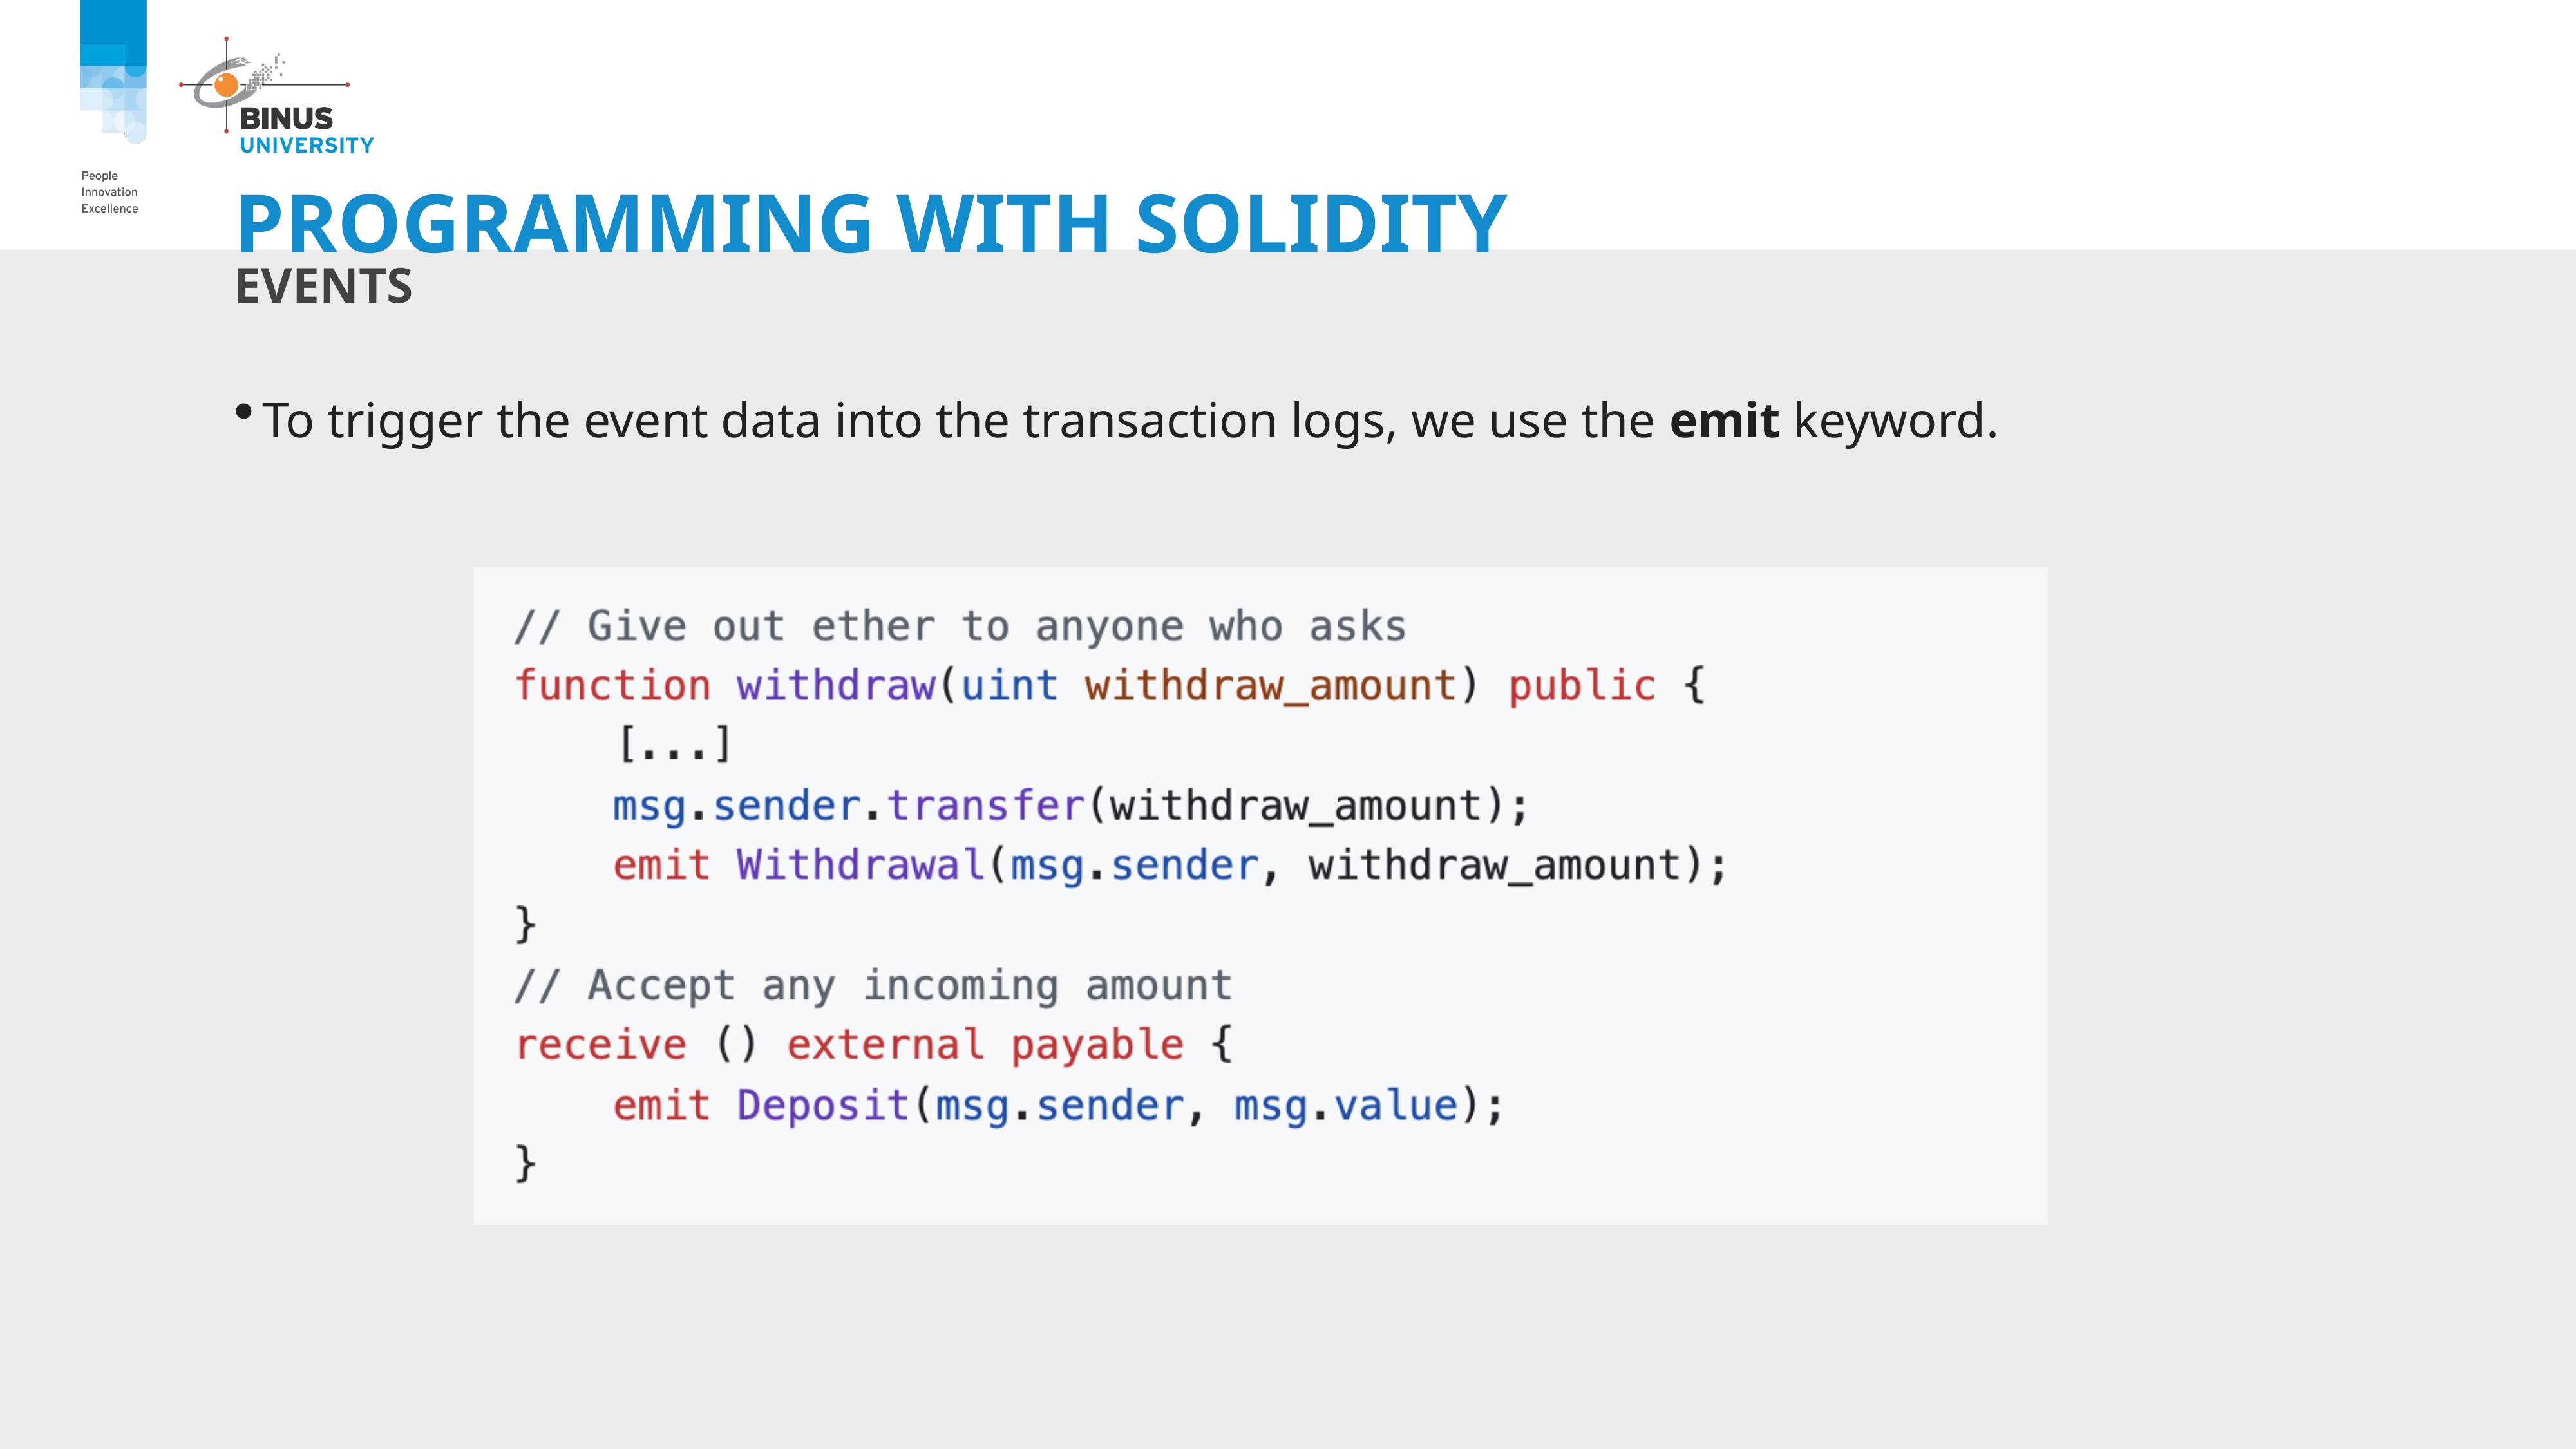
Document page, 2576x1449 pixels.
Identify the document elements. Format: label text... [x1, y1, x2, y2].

list To trigger the event data into the transaction logs, we use the emit keyword. [228, 383, 2387, 1417]
picture [174, 25, 374, 161]
title Programming with solidity [228, 185, 1784, 240]
picture [81, 146, 146, 213]
picture [80, 66, 147, 144]
list events [228, 255, 1262, 341]
picture [474, 567, 2048, 1225]
